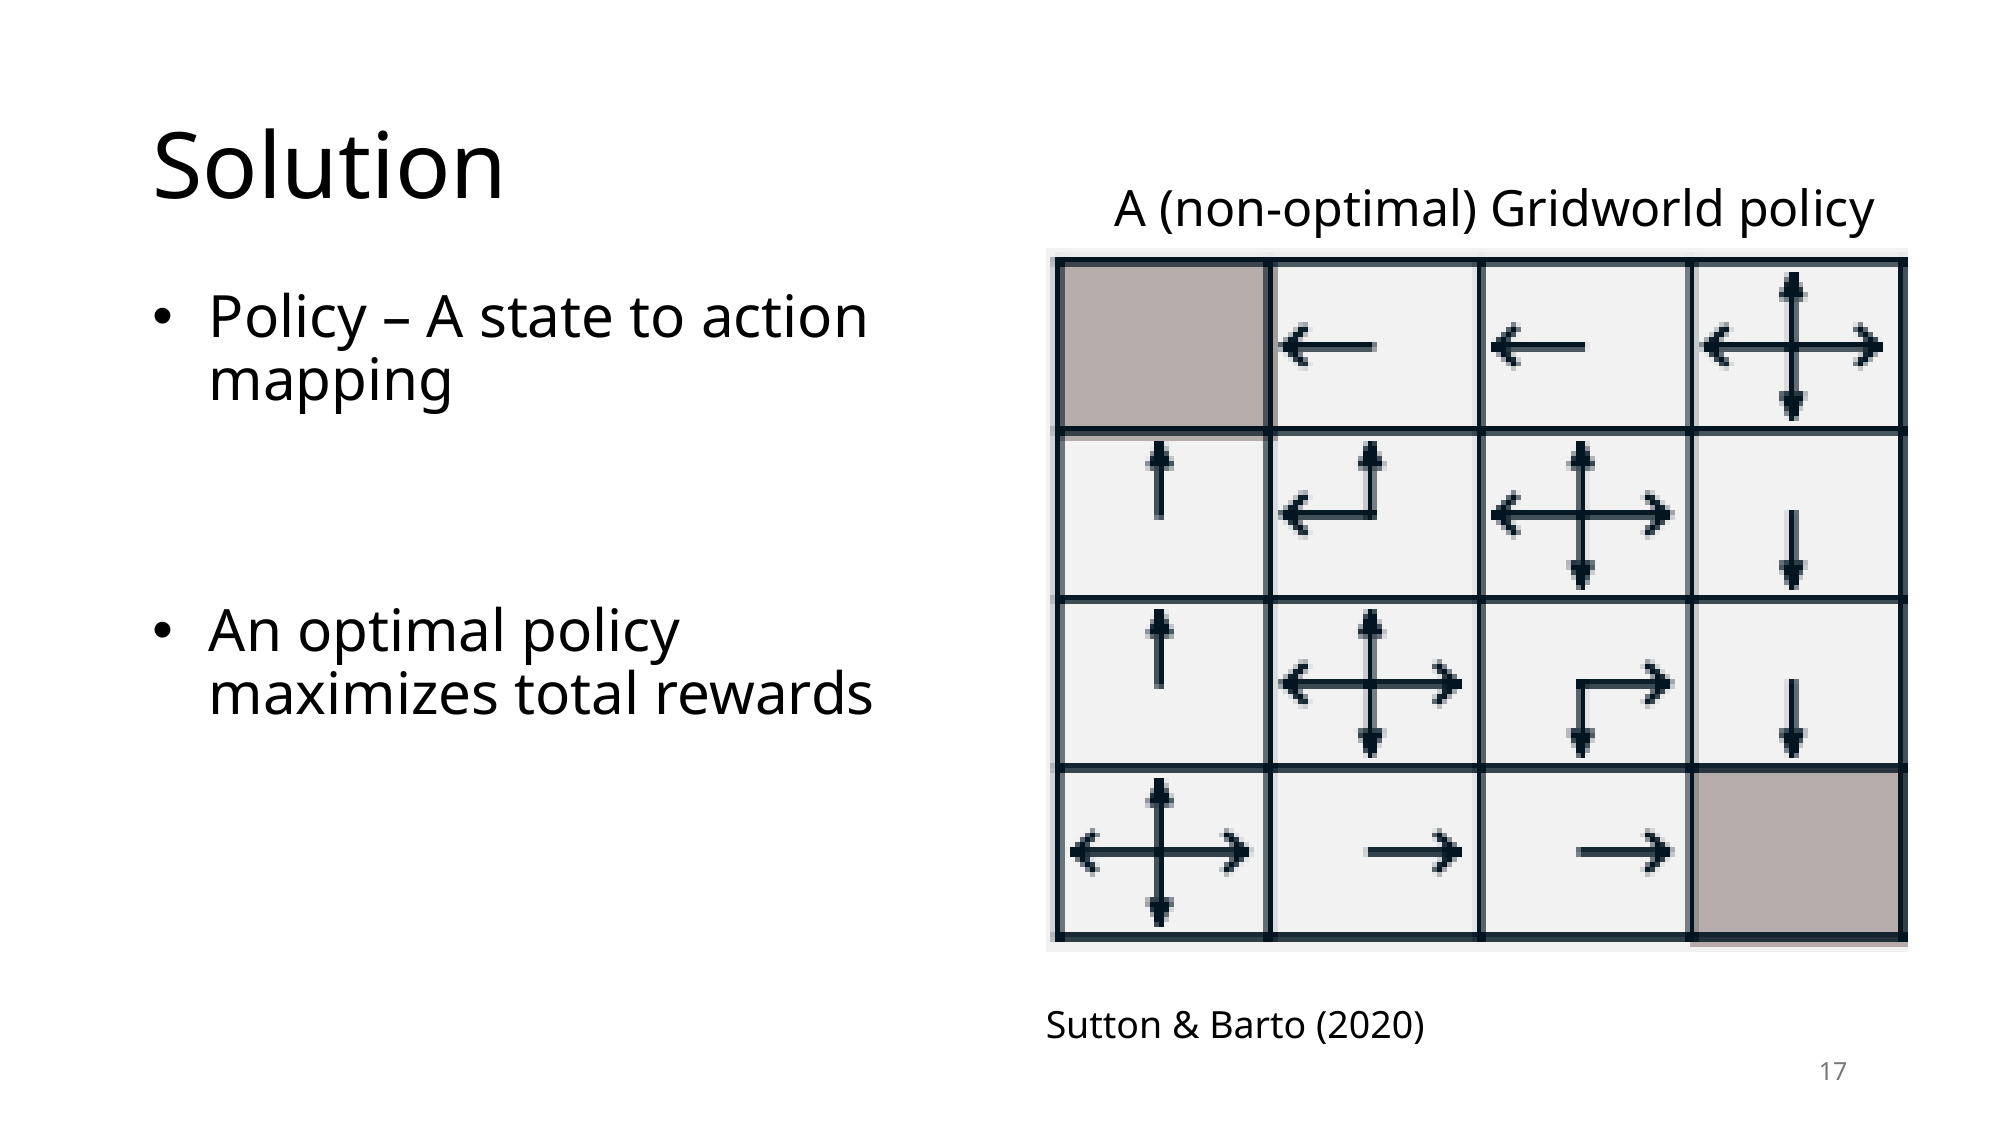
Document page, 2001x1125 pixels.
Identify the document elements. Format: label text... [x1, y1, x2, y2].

picture [1046, 248, 1909, 952]
list Policy – A state to action mapping An optimal policy maximizes total rewards [137, 279, 954, 994]
text_box A (non-optimal) Gridworld policy [1099, 169, 1890, 244]
text_box Sutton & Barto (2020) [1031, 993, 1440, 1053]
slide_number 17 [1412, 1042, 1863, 1103]
title Solution [137, 59, 1863, 278]
